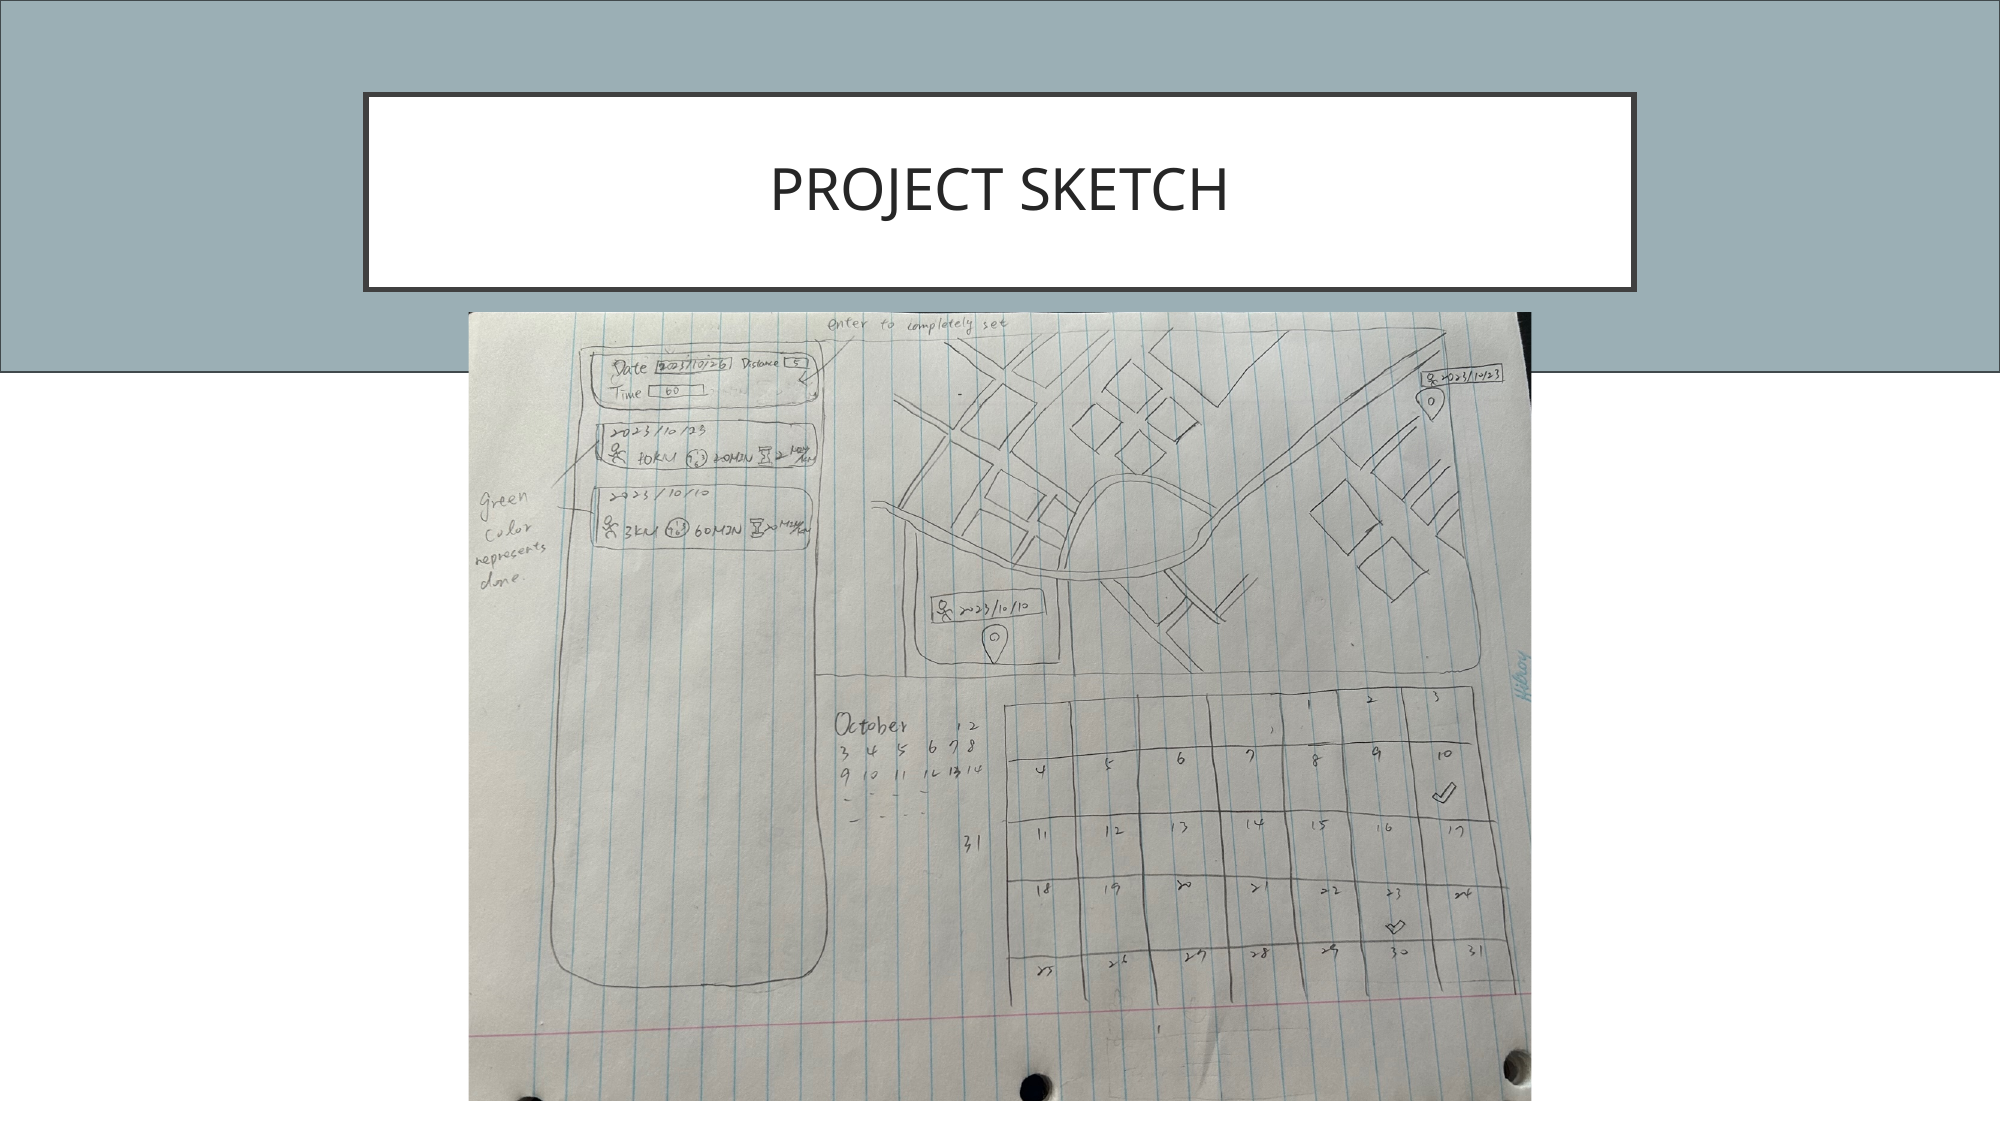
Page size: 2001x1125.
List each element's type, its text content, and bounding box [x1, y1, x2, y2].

text_box [0, 0, 2000, 373]
picture [468, 312, 1532, 1102]
title PROJECT SKETCH [363, 92, 1637, 292]
